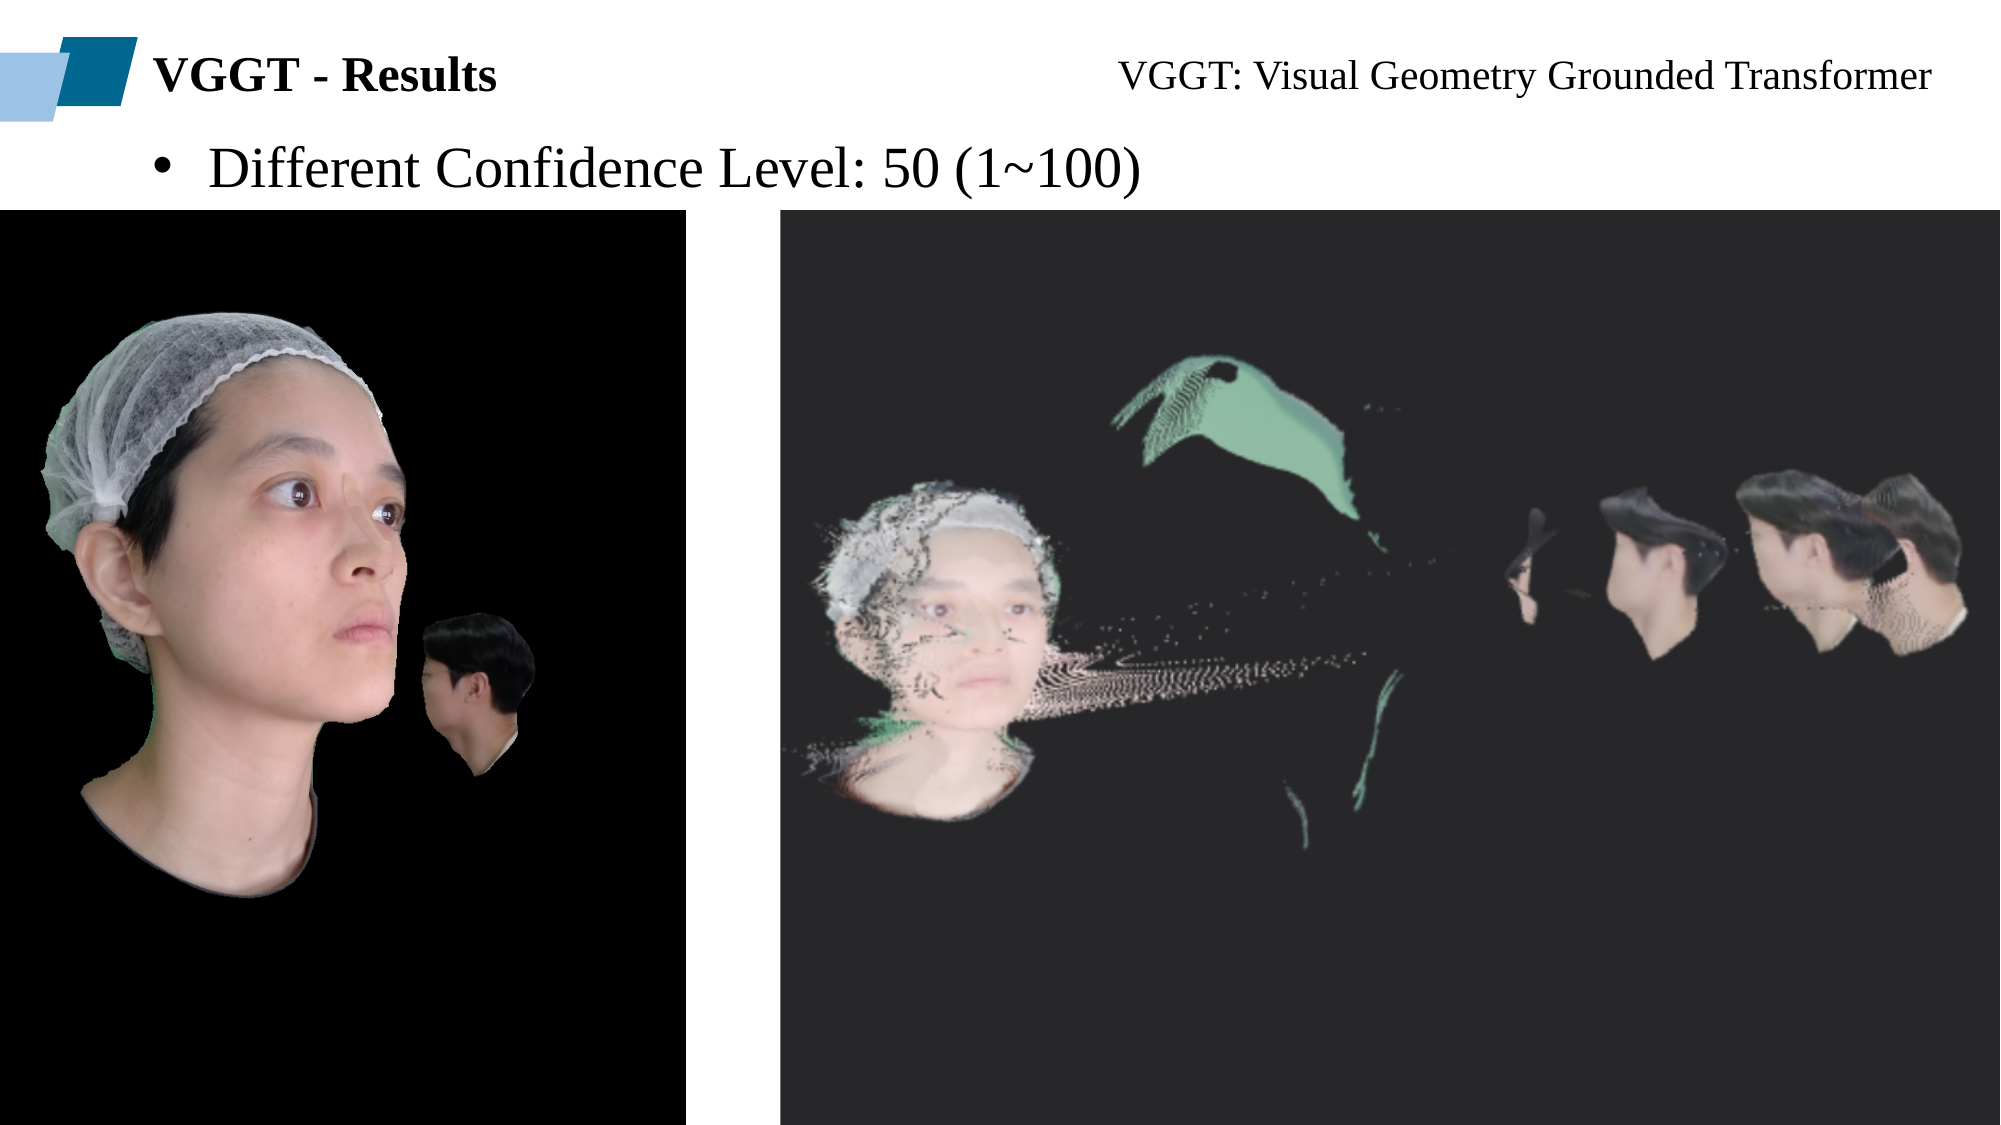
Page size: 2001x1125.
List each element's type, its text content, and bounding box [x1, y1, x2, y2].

picture [0, 209, 687, 1125]
text_box VGGT: Visual Geometry Grounded Transformer [1834, 40, 1948, 106]
text_box Different Confidence Level: 50 (1~100) [137, 123, 1834, 207]
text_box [0, 33, 1834, 123]
picture [779, 209, 2000, 1125]
